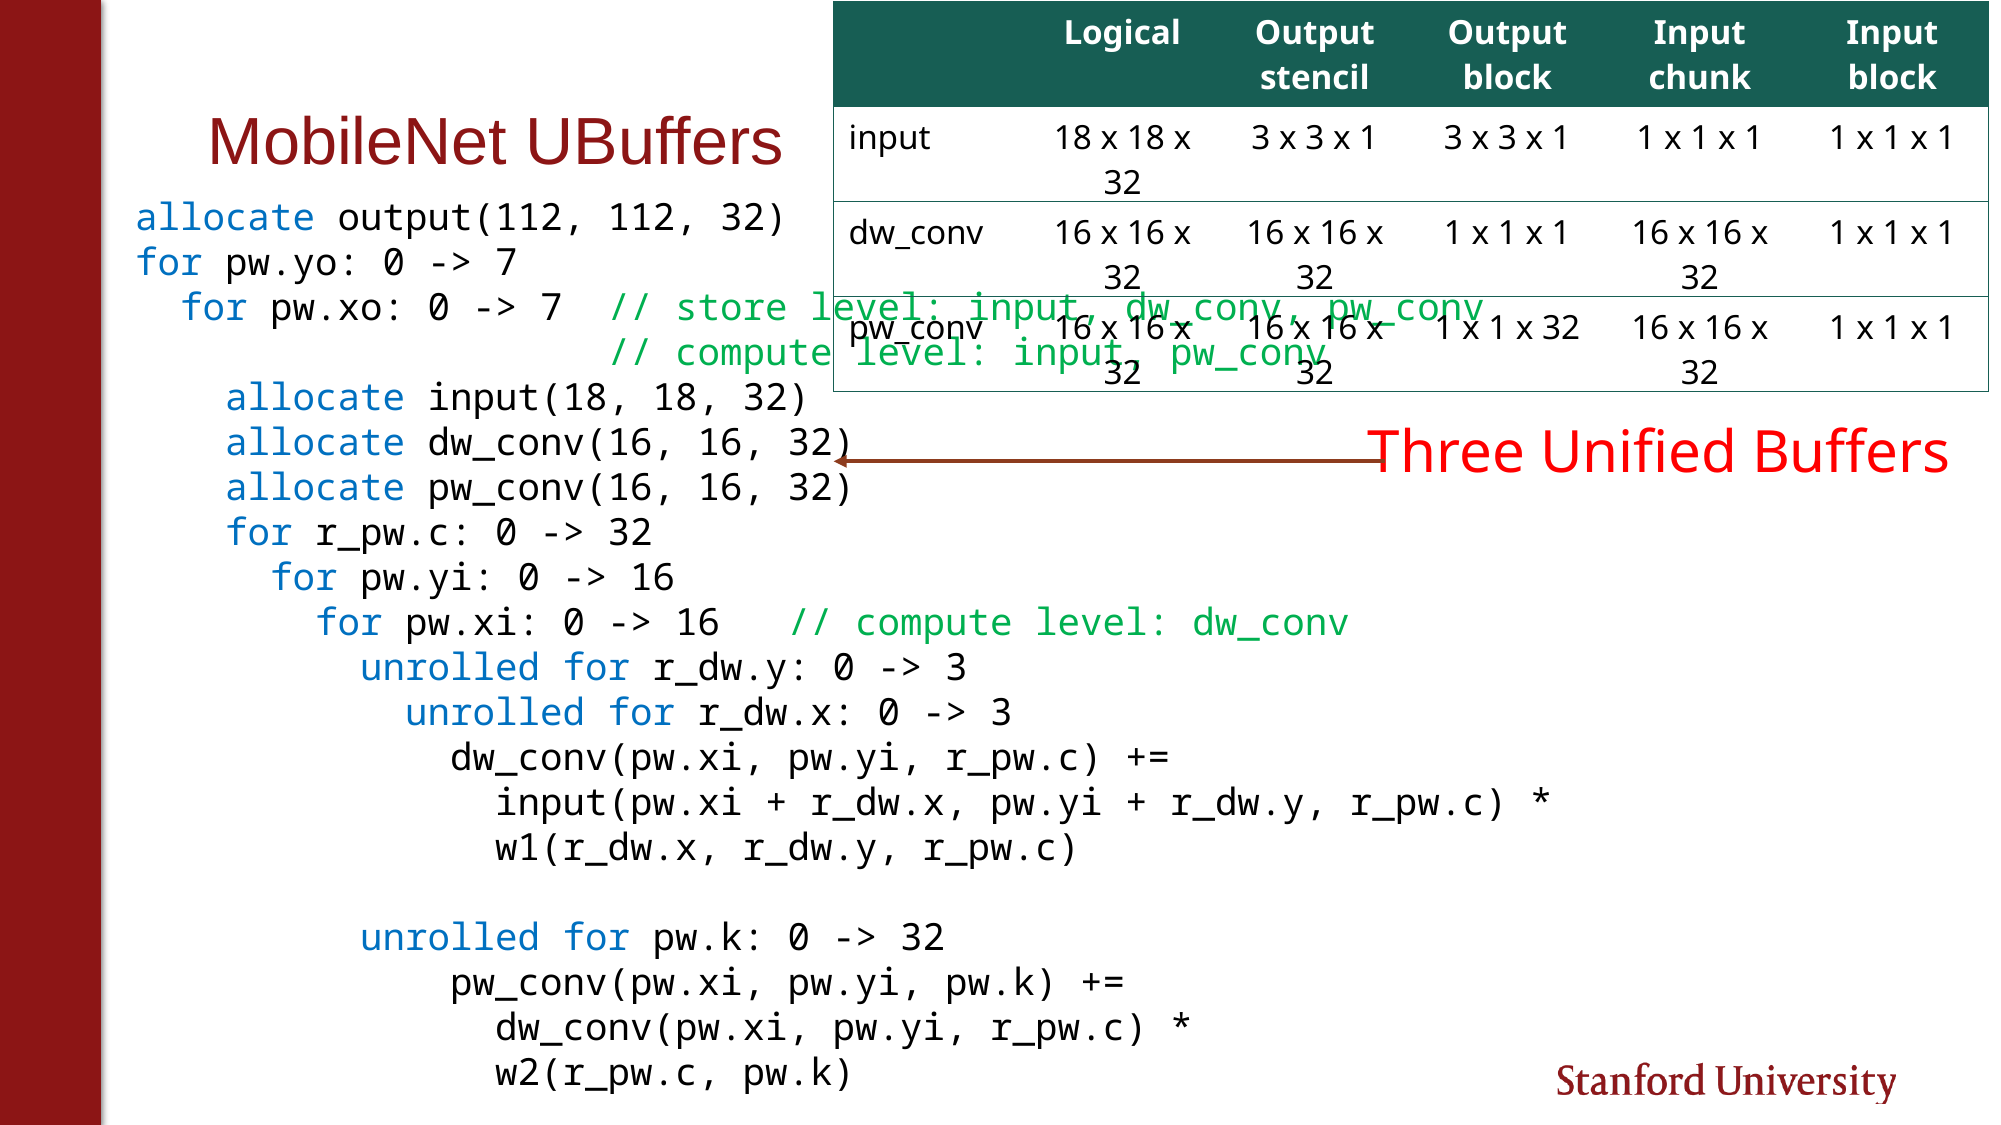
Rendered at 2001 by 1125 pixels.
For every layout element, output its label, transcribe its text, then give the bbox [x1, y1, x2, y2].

table_cell 1 x 1 x 1 [1604, 107, 1796, 201]
table_cell dw_conv [834, 202, 1026, 296]
table_cell input [834, 107, 1026, 201]
table_cell 3 x 3 x 1 [1219, 107, 1411, 201]
table_header Output stencil [1219, 2, 1411, 106]
table_cell 16 x 16 x 32 [1026, 202, 1219, 296]
text_box allocate output(112, 112, 32) for pw.yo: 0 -> 7 for pw.xo: 0 -> 7 // store level: input, dw_conv, pw_conv // compute level: input, pw_conv allocate input(18, 18, 32) allocate dw_conv(16, 16, 32) allocate pw_conv(16, 16, 32) for r_pw.c: 0 -> 32 for pw.yi: 0 -> 16 for pw.xi: 0 -> 16 // compute level: dw_conv unrolled for r_dw.y: 0 -> 3 unrolled for r_dw.x: 0 -> 3 dw_conv(pw.xi, pw.yi, r_pw.c) += input(pw.xi + r_dw.x, pw.yi + r_dw.y, r_pw.c) * w1(r_dw.x, r_dw.y, r_pw.c) unrolled for pw.k: 0 -> 32 pw_conv(pw.xi, pw.yi, pw.k) += dw_conv(pw.xi, pw.yi, r_pw.c) * w2(r_pw.c, pw.k) [119, 185, 1767, 1125]
table_cell pw_conv [834, 297, 1026, 391]
table_cell 1 x 1 x 1 [1796, 202, 1988, 296]
table_cell 1 x 1 x 1 [1411, 202, 1604, 296]
table_cell 16 x 16 x 32 [1604, 297, 1796, 391]
table_header [834, 2, 1026, 106]
table_cell 3 x 3 x 1 [1411, 107, 1604, 201]
table_cell 16 x 16 x 32 [1219, 297, 1411, 391]
table_cell 1 x 1 x 32 [1411, 297, 1604, 391]
table_header Output block [1411, 2, 1604, 106]
title MobileNet UBuffers [207, 78, 833, 185]
table_cell 18 x 18 x 32 [1026, 107, 1219, 201]
table_cell 16 x 16 x 32 [1604, 202, 1796, 296]
table_header Input chunk [1604, 2, 1796, 106]
table_cell 16 x 16 x 32 [1026, 297, 1219, 391]
table_header Input block [1796, 2, 1988, 106]
table_cell 1 x 1 x 1 [1796, 297, 1988, 391]
text_box Three Unified Buffers [1353, 407, 1966, 492]
table_header Logical [1026, 2, 1219, 106]
table_cell 1 x 1 x 1 [1796, 107, 1988, 201]
table_cell 16 x 16 x 32 [1219, 202, 1411, 296]
